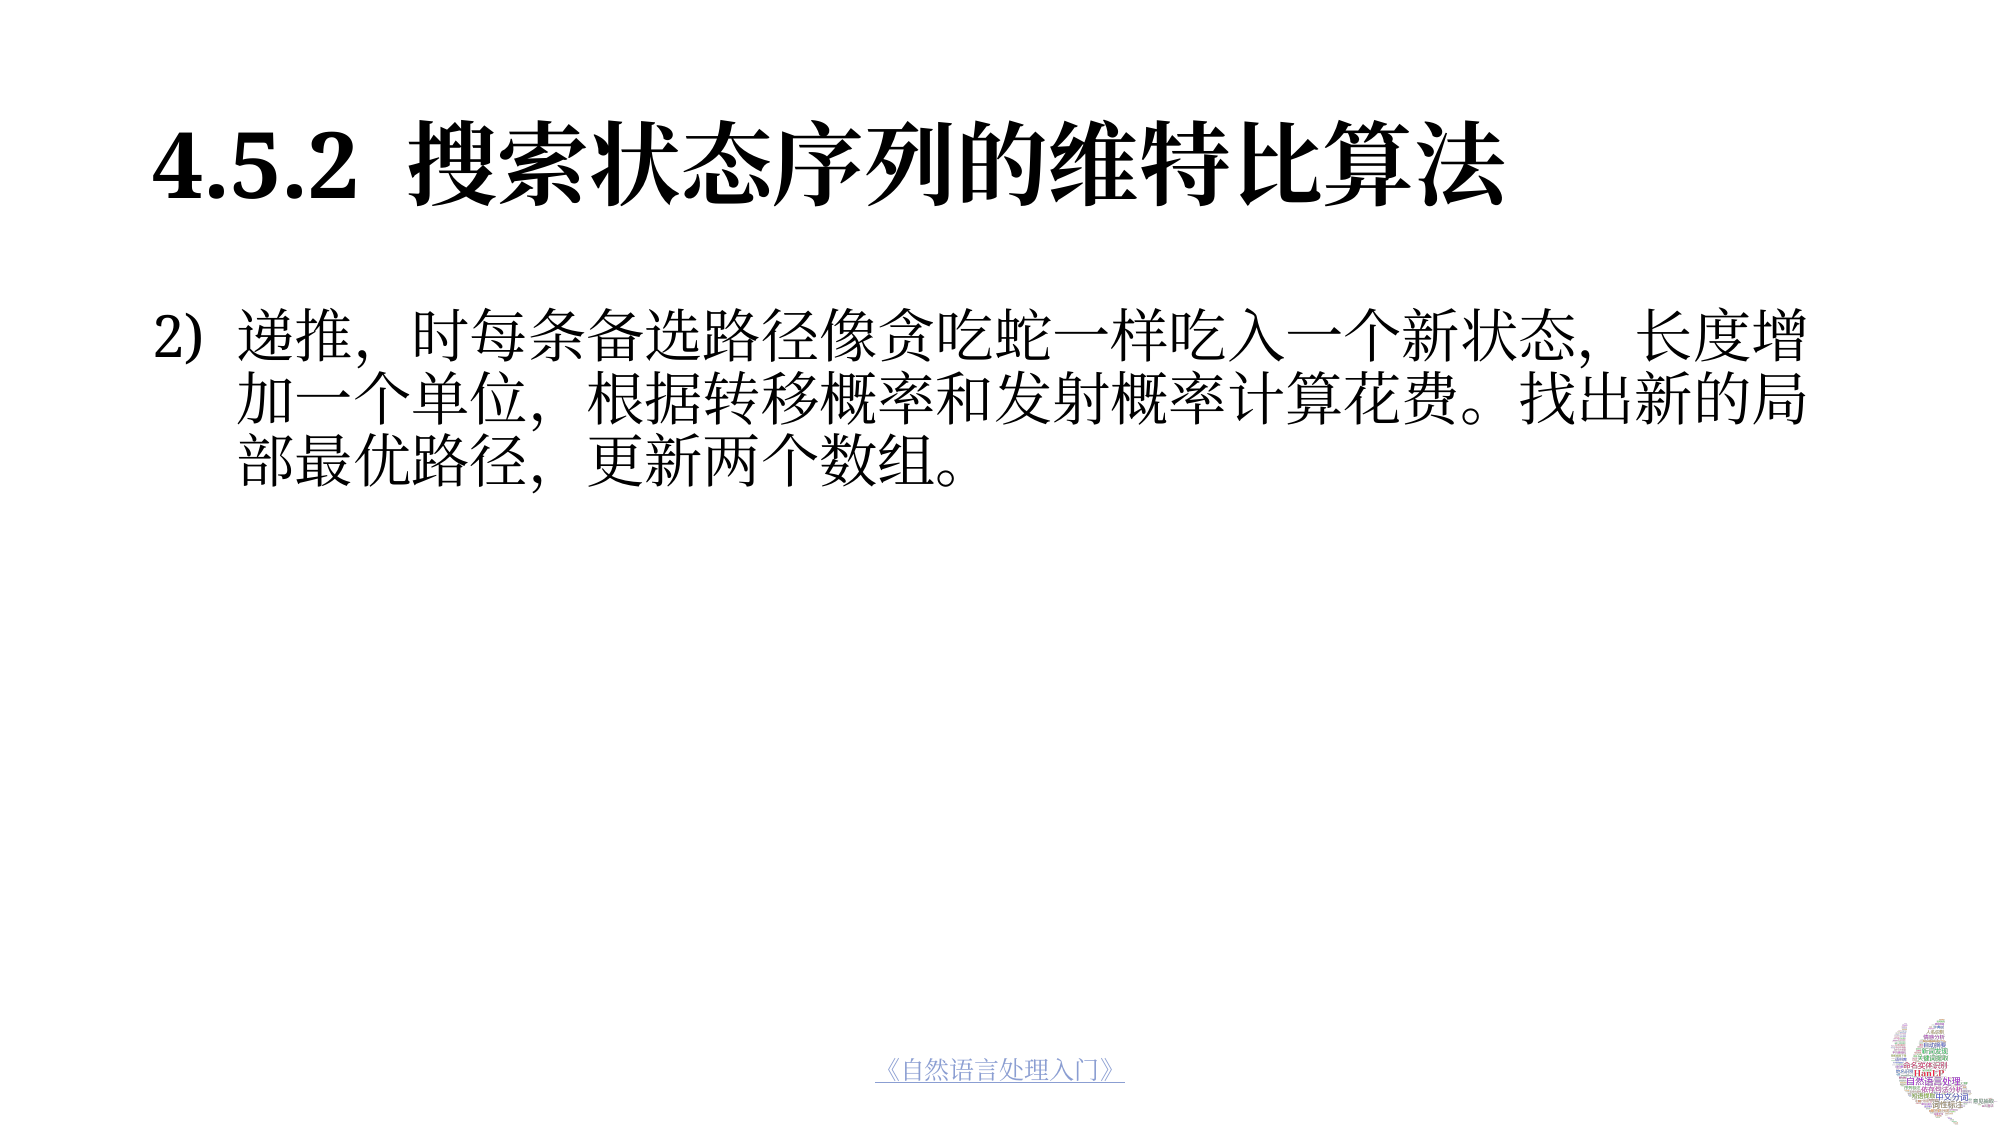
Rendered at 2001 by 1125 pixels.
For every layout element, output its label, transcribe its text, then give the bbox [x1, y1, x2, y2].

footer 《自然语言处理入门》 [662, 1042, 1338, 1103]
picture [1888, 1016, 2000, 1125]
title 4.5.2 搜索状态序列的维特比算法 [137, 59, 1863, 278]
